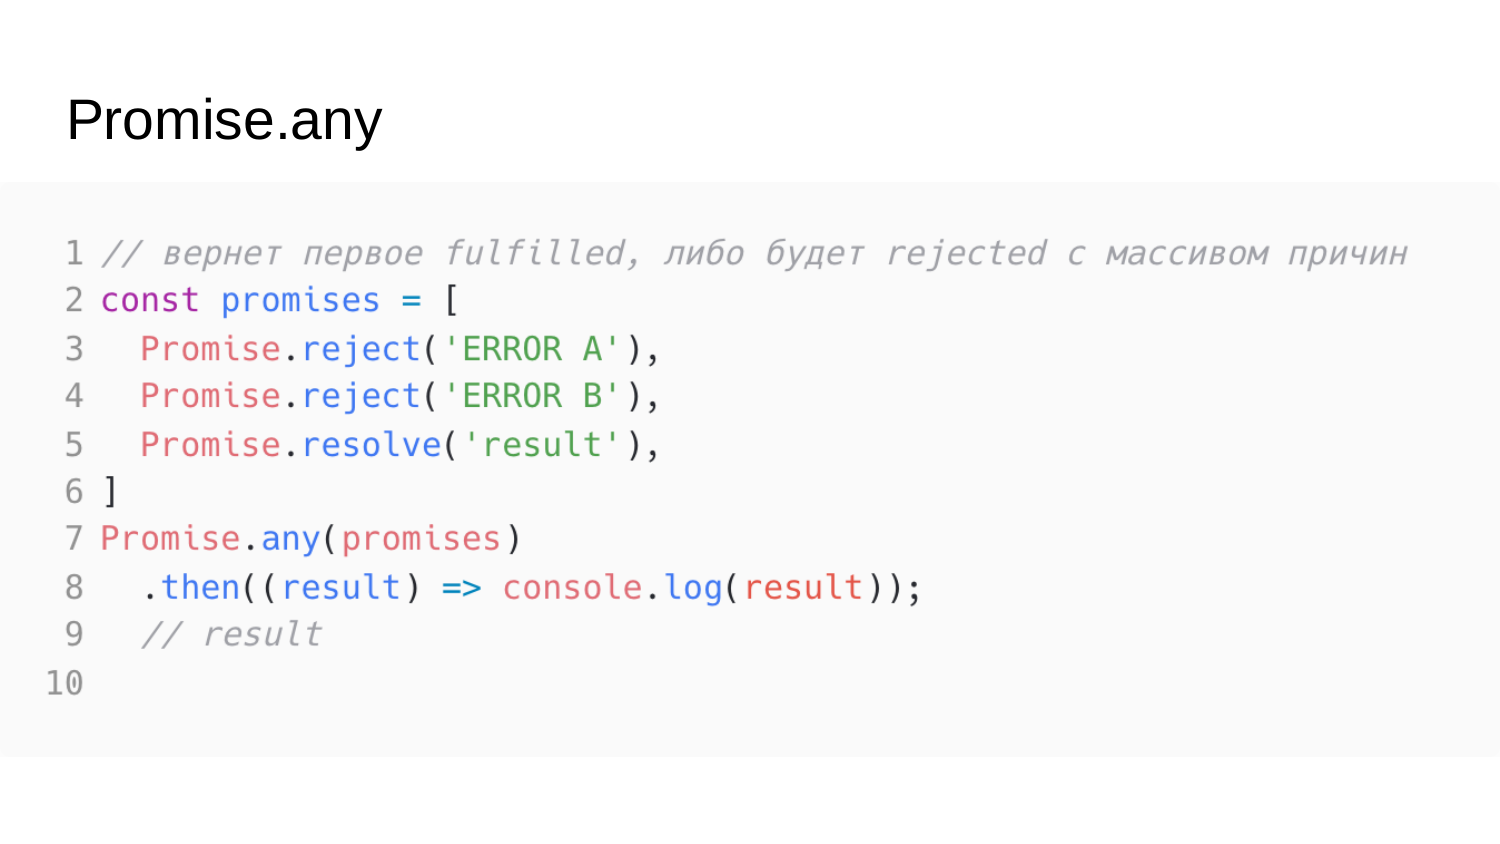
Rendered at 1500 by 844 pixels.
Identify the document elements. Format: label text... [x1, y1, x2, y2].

title Promise.any [51, 72, 1449, 167]
picture [0, 181, 1500, 757]
